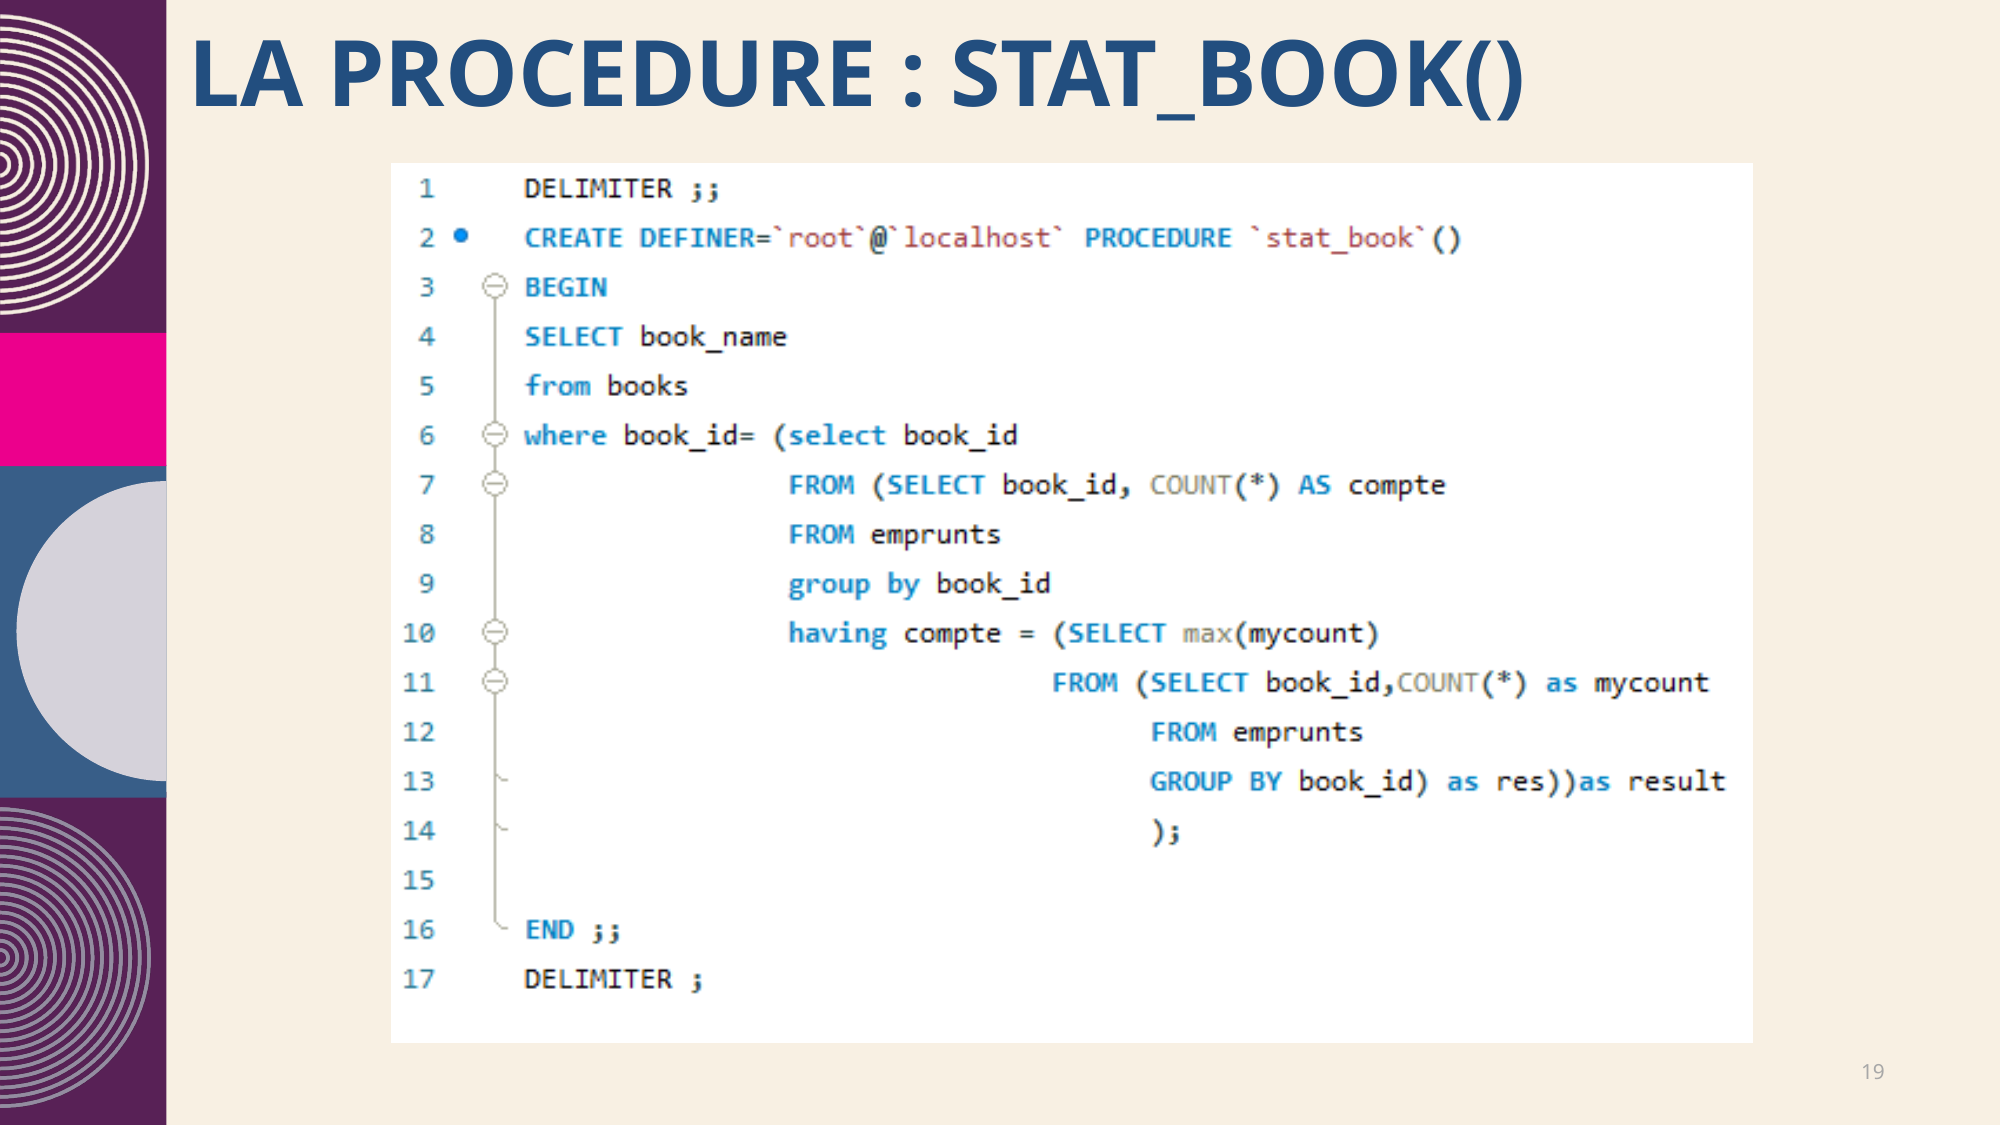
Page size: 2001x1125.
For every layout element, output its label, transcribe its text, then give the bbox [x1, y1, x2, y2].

picture [1, 808, 151, 1108]
picture [0, 15, 149, 314]
slide_number 19 [1824, 1042, 1900, 1103]
picture [391, 163, 1753, 1043]
title La procedure : stat_book() [173, 19, 1769, 238]
